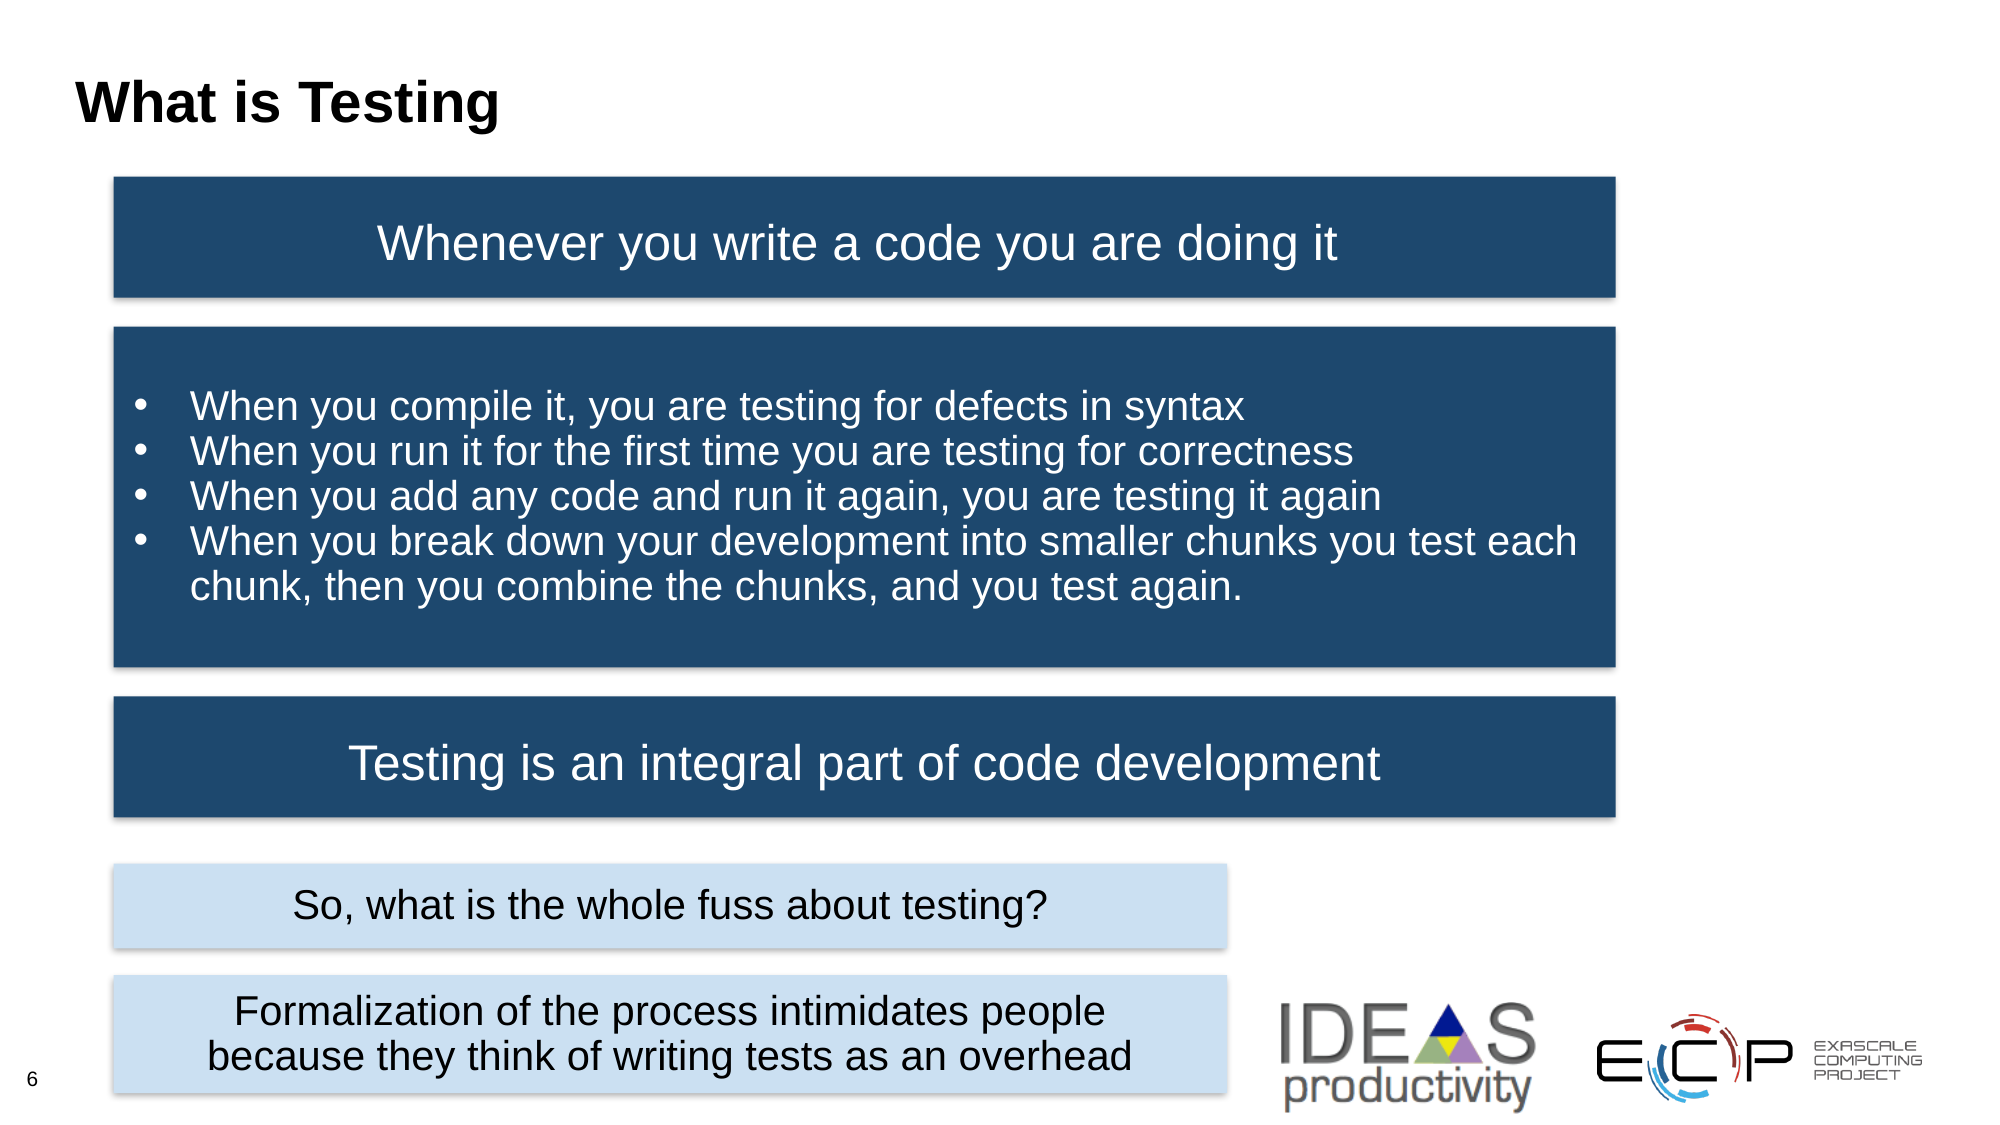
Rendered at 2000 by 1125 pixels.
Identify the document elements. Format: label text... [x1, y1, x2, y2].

text_box So, what is the whole fuss about testing? [113, 863, 1228, 949]
picture [1597, 1014, 1922, 1103]
text_box When you compile it, you are testing for defects in syntax When you run it for the first time you are testing for correctness When you add any code and run it again, you are testing it again When you break down your development into smaller chunks you test each chunk, then you combine the chunks, and you test again. [113, 326, 1616, 668]
text_box Formalization of the process intimidates people because they think of writing tests as an overhead [113, 975, 1228, 1094]
text_box Whenever you write a code you are doing it [113, 176, 1616, 298]
picture [1280, 1002, 1537, 1114]
text_box Testing is an integral part of code development [113, 696, 1616, 818]
title What is Testing [59, 67, 1927, 218]
